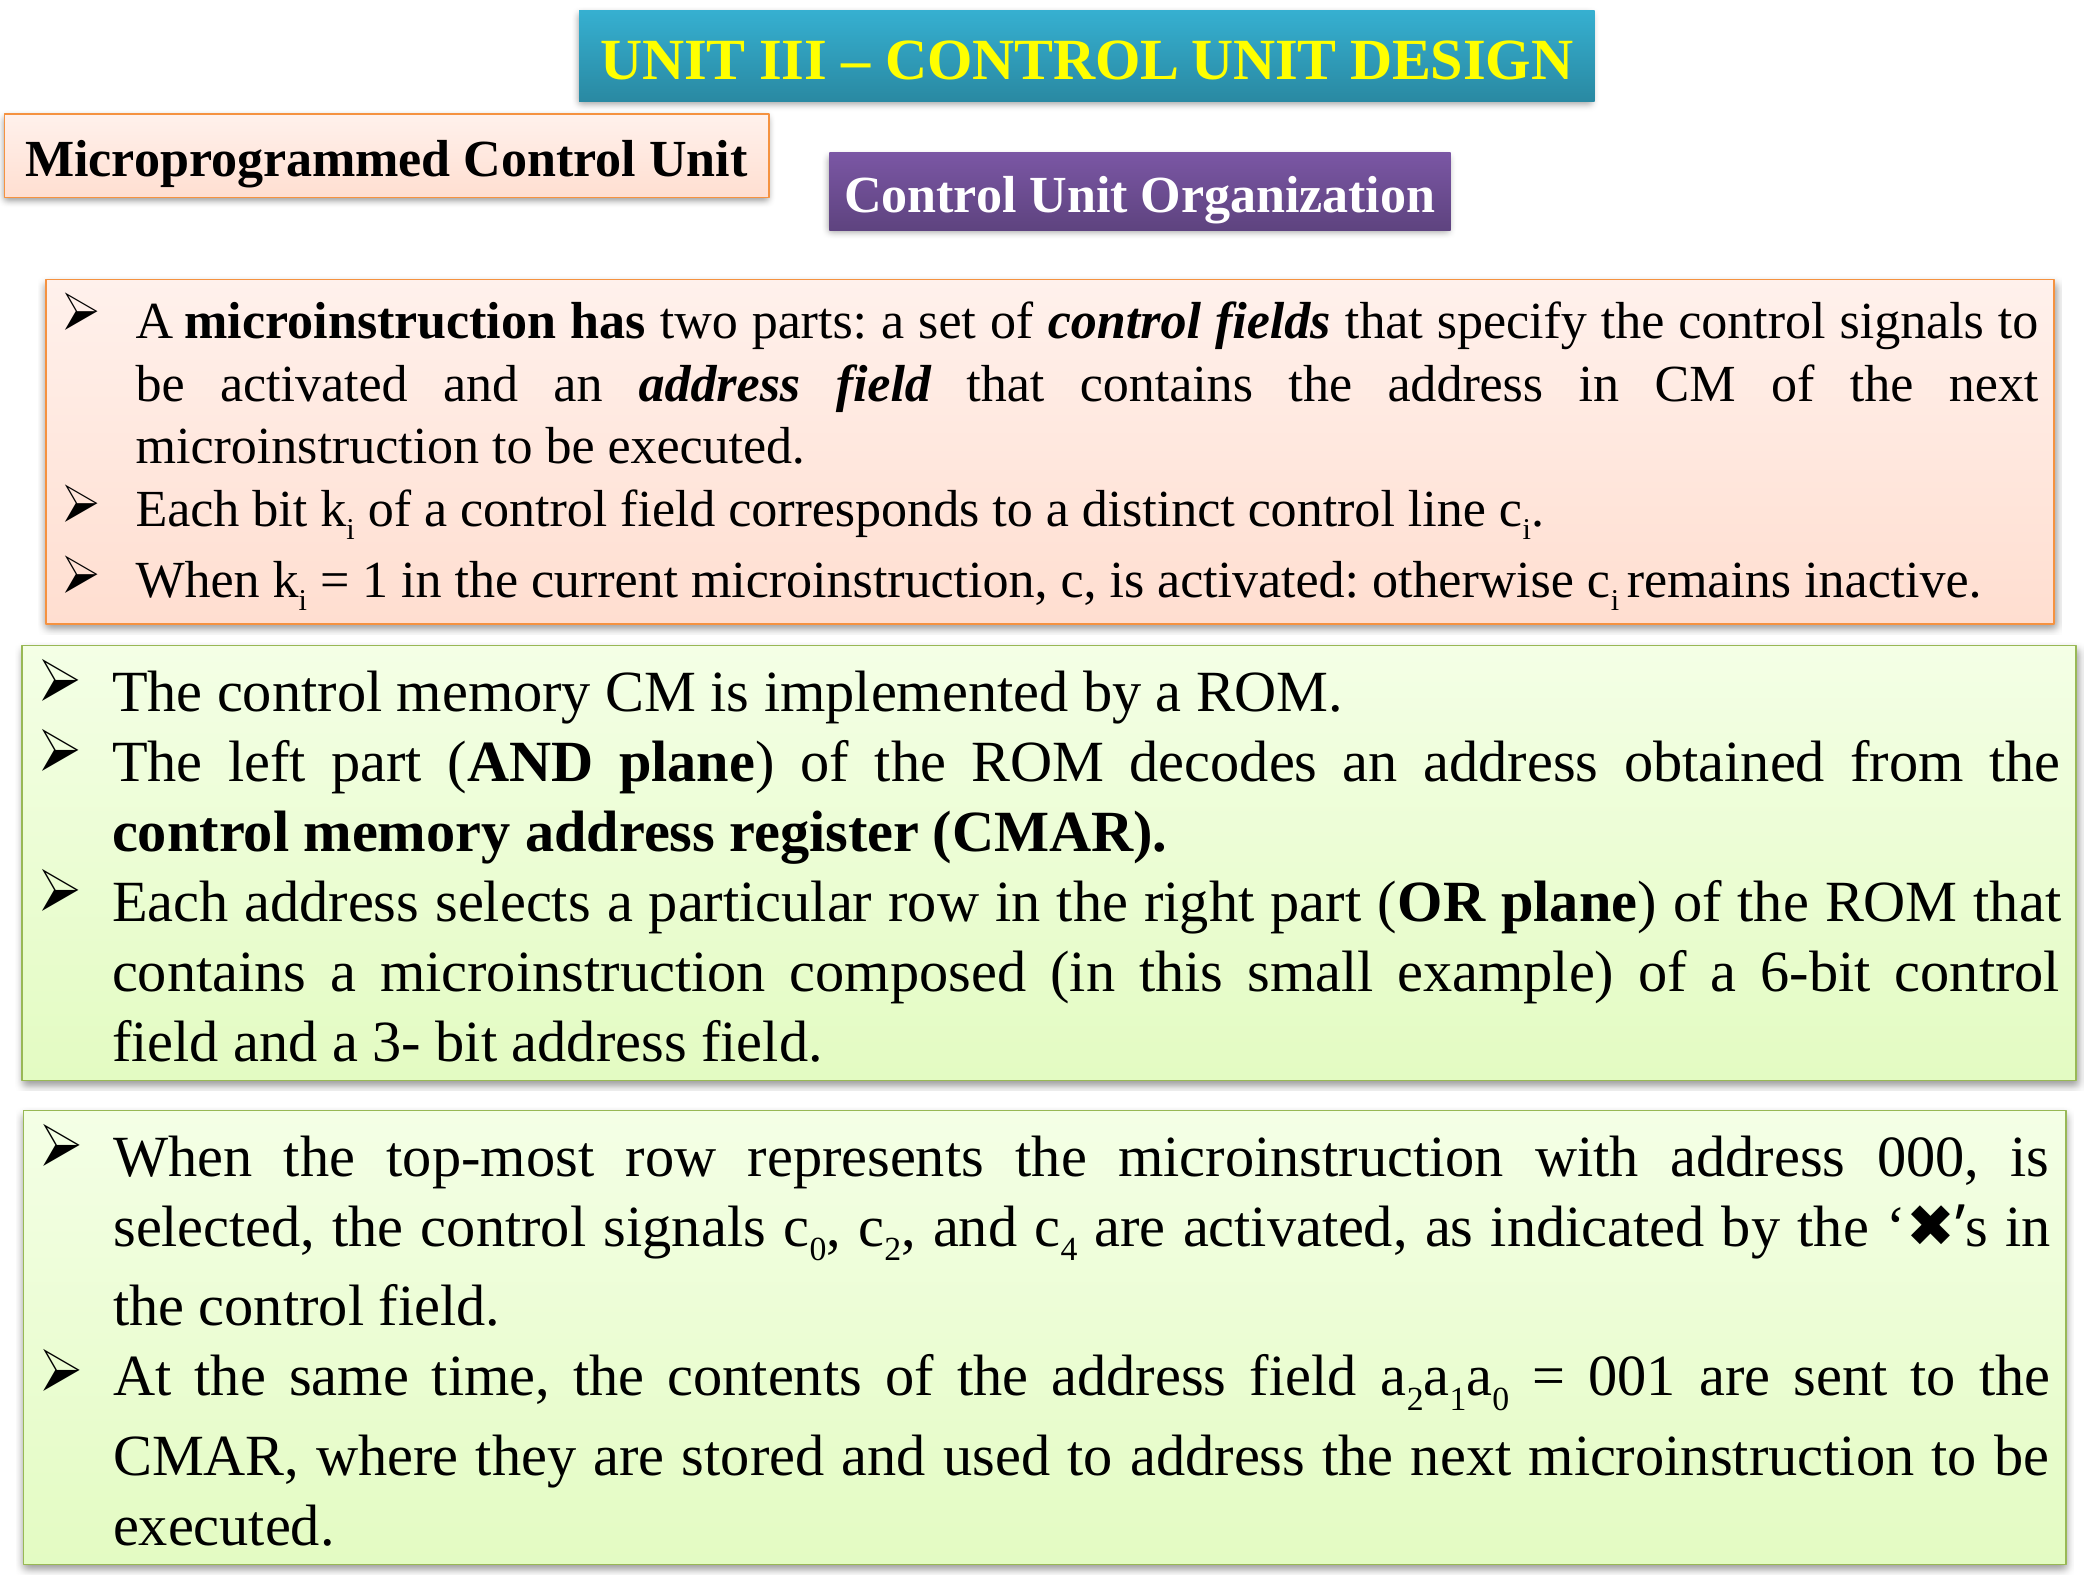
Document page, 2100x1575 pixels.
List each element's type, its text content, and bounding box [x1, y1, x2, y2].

text_box Microprogrammed Control Unit [4, 113, 770, 198]
text_box The control memory CM is implemented by a ROM. The left part (AND plane) of the ROM decodes an address obtained from the control memory address register (CMAR). Each address selects a particular row in the right part (OR plane) of the ROM that contains a microinstruction composed (in this small example) of a 6-bit control field and a 3- bit address field. [21, 645, 2077, 1081]
text_box Control Unit Organization [829, 152, 1451, 231]
text_box A microinstruction has two parts: a set of control fields that specify the control signals to be activated and an address field that contains the address in CM of the next microinstruction to be executed. Each bit ki of a control field corresponds to a distinct control line ci. When ki = 1 in the current microinstruction, c, is activated: otherwise ci remains inactive. [45, 279, 2055, 625]
text_box UNIT III – CONTROL UNIT DESIGN [579, 10, 1595, 102]
text_box When the top-most row represents the microinstruction with address 000, is selected, the control signals c0, c2, and c4 are activated, as indicated by the ‘✖’s in the control field. At the same time, the contents of the address field a2a1a0 = 001 are sent to the CMAR, where they are stored and used to address the next microinstruction to be executed. [23, 1110, 2067, 1565]
